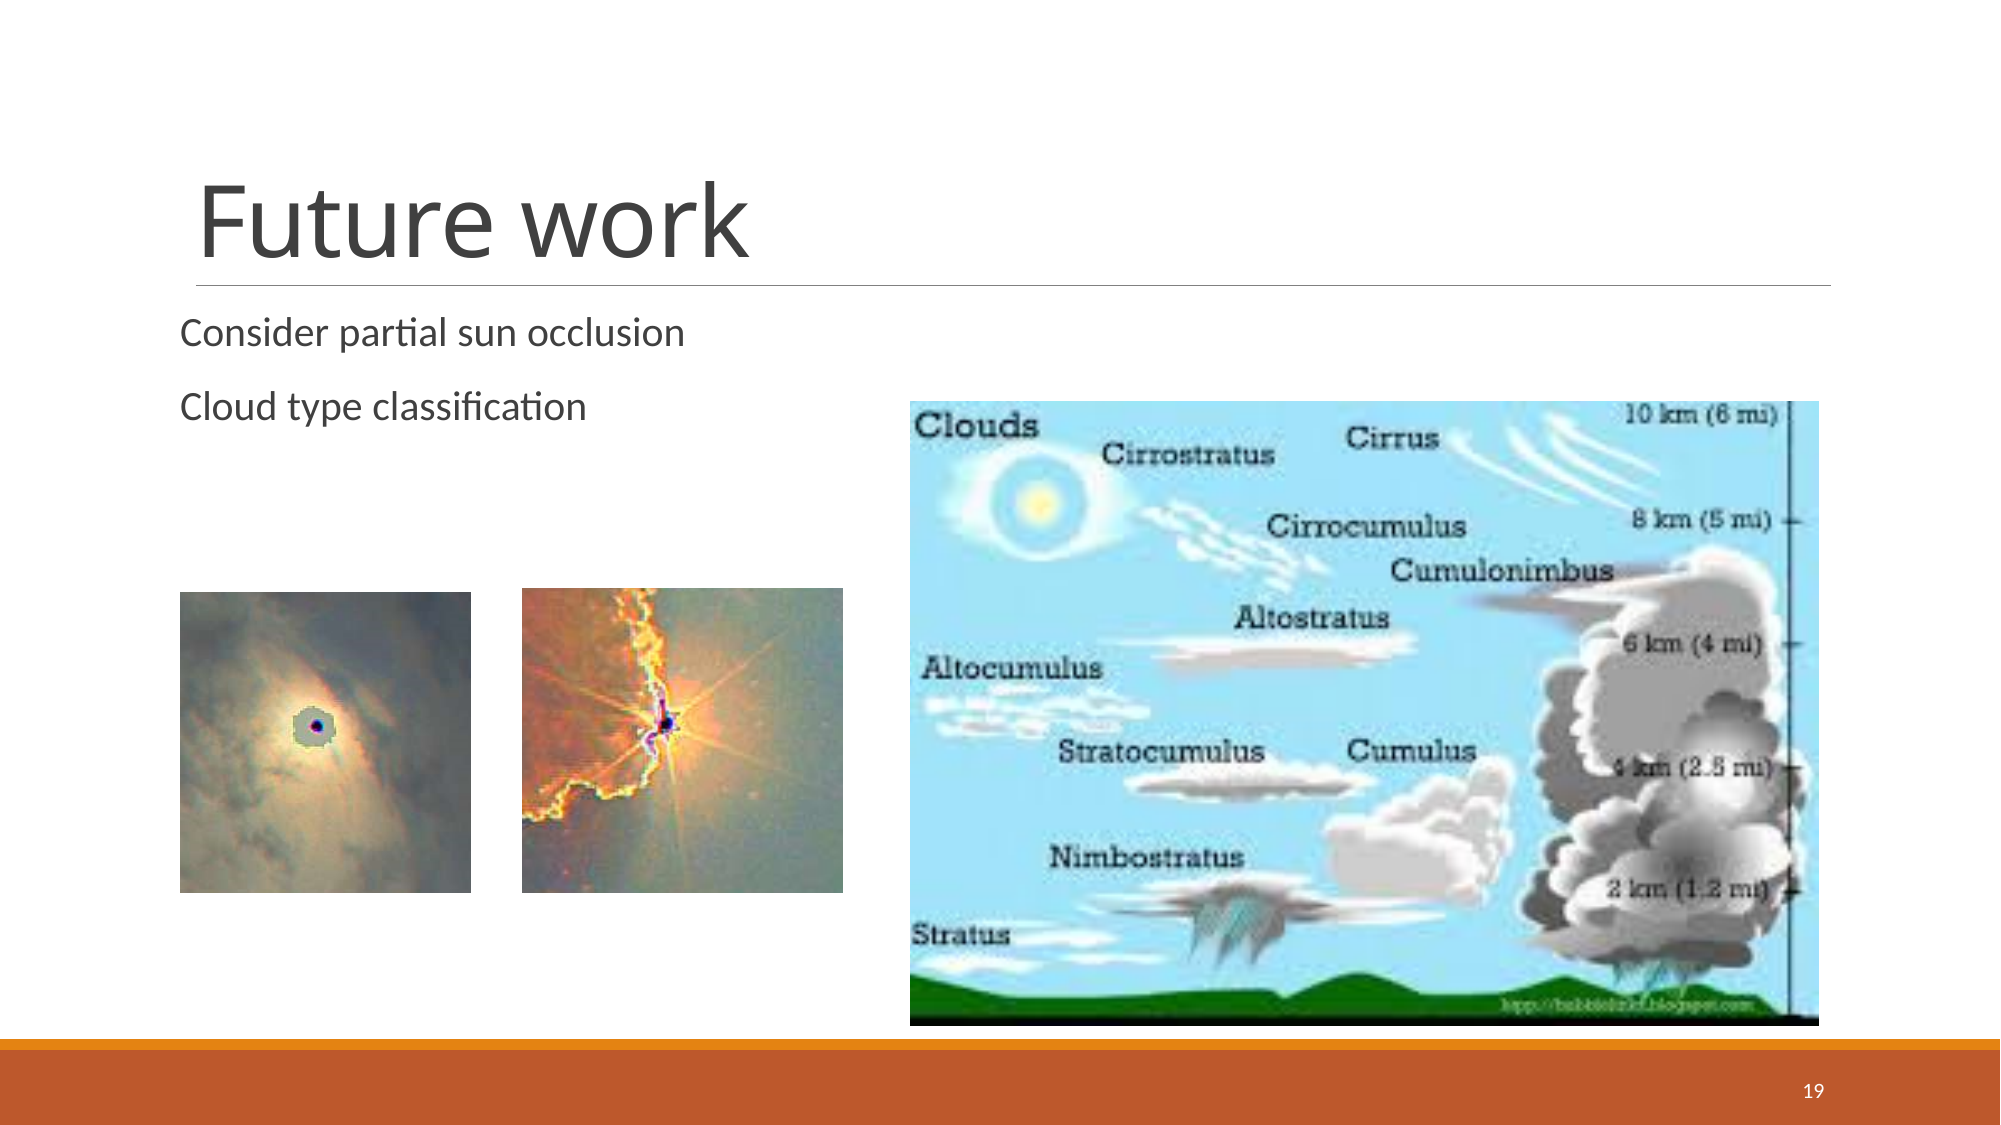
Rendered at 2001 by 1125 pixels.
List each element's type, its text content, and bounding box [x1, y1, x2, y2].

title Future work [180, 47, 1830, 285]
slide_number 19 [1624, 1059, 1840, 1120]
picture [179, 591, 471, 894]
picture [909, 401, 1820, 1026]
picture [522, 587, 844, 894]
list Consider partial sun occlusion Cloud type classification [180, 302, 1830, 963]
